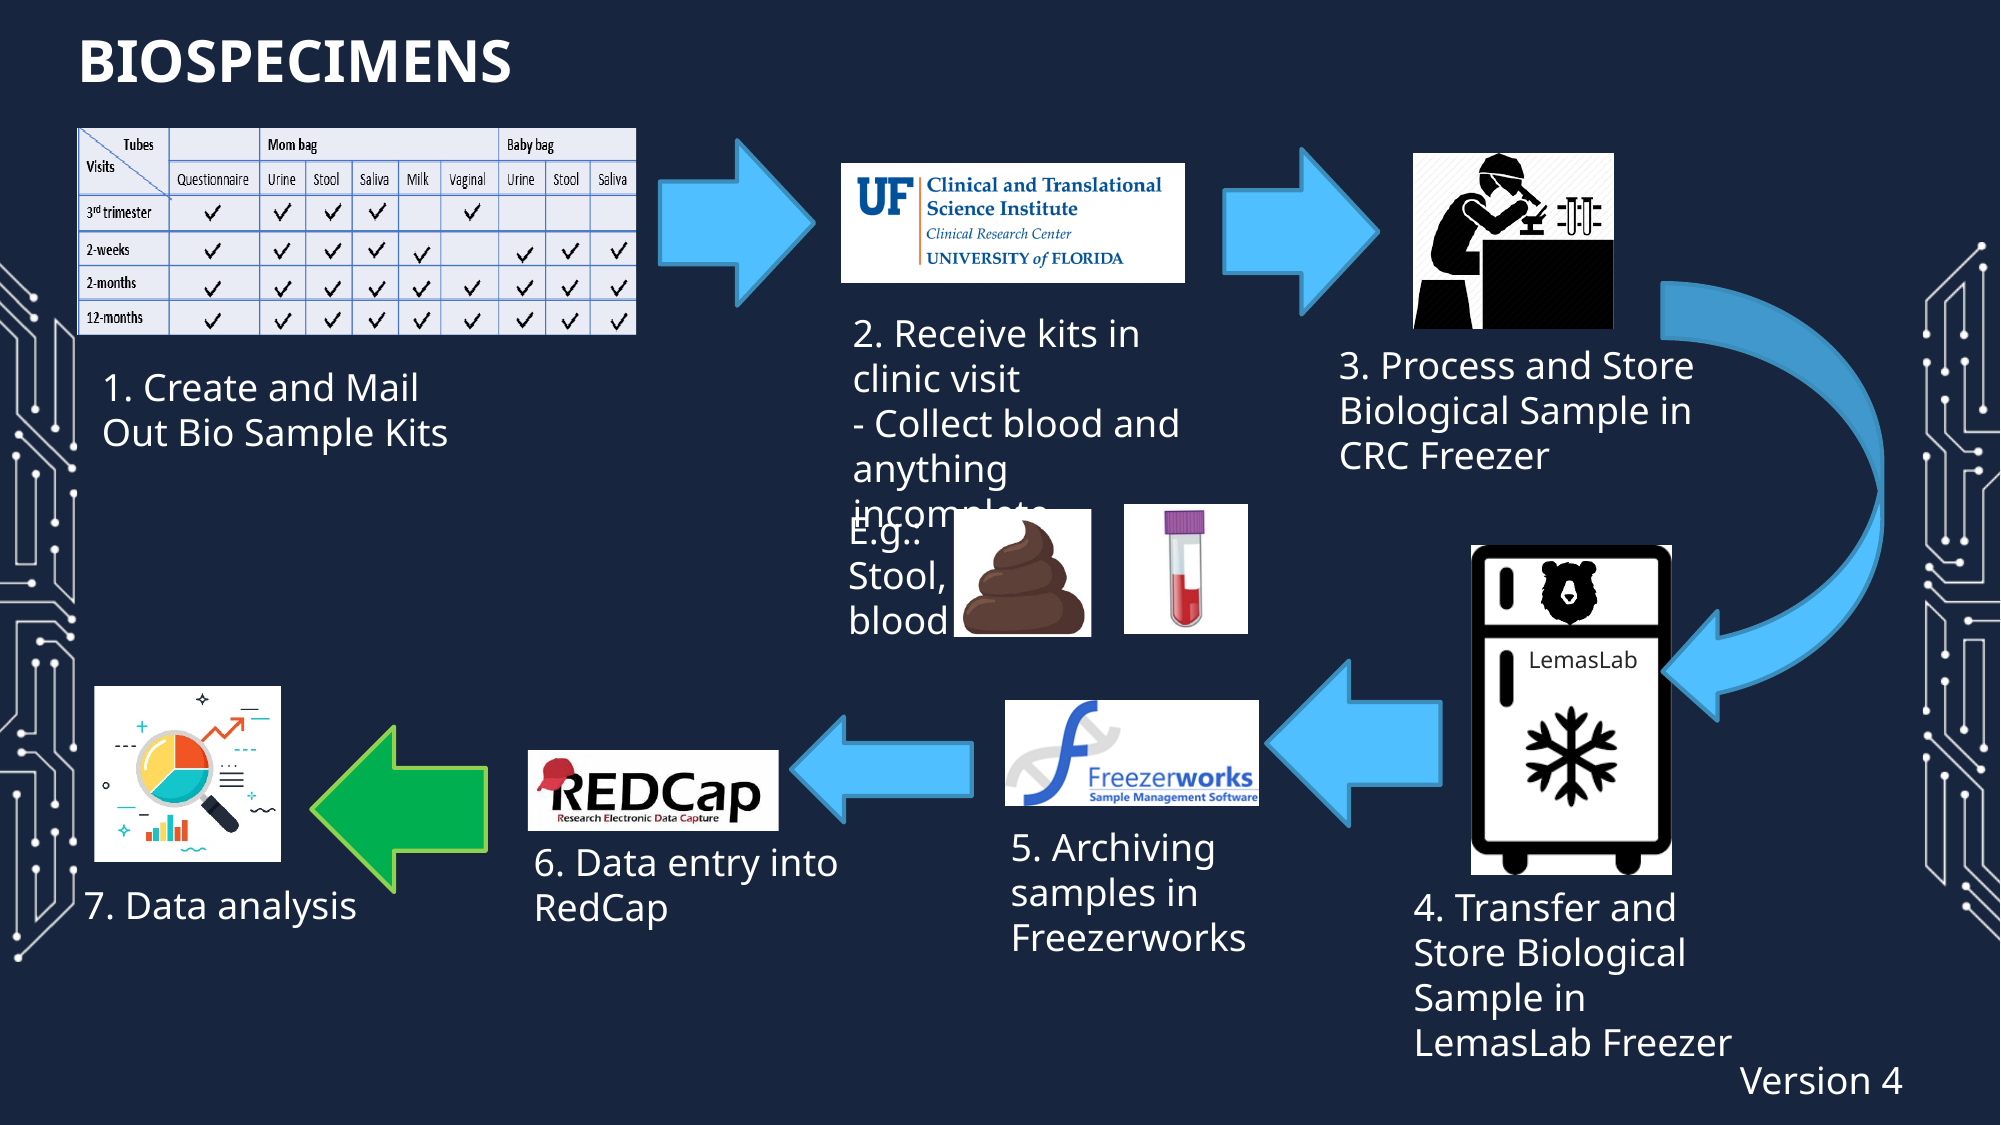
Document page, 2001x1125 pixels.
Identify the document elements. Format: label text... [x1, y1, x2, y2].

text_box [657, 138, 816, 239]
picture [527, 749, 779, 831]
picture [76, 128, 637, 335]
text_box [1222, 147, 1381, 239]
picture [1412, 153, 1614, 330]
title Biospecimens [77, 24, 1853, 96]
picture [953, 509, 1092, 637]
text_box Version 4 [1724, 1049, 1963, 1110]
picture [1470, 544, 1672, 875]
picture [1124, 504, 1248, 635]
picture [94, 686, 282, 862]
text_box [0, 242, 2000, 962]
picture [840, 162, 1186, 284]
text_box 4. Transfer and Store Biological Sample in LemasLab Freezer [1398, 973, 1787, 1072]
picture [1005, 699, 1259, 807]
